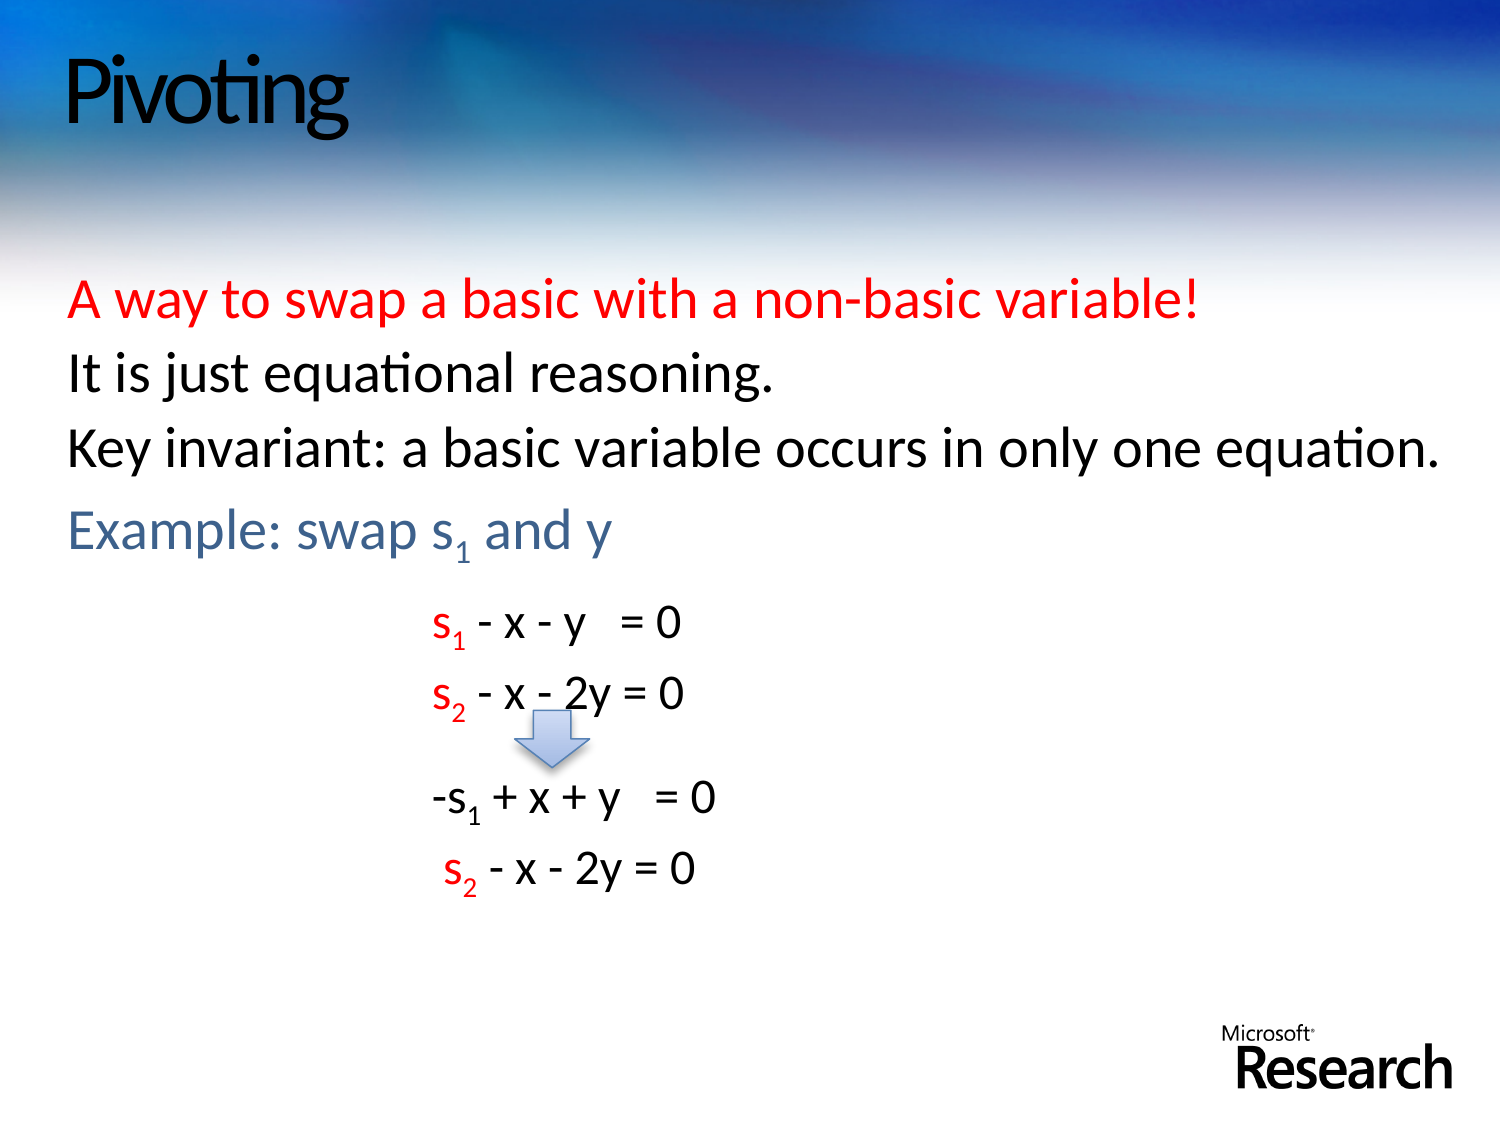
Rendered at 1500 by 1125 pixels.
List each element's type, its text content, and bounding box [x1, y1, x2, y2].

text_box [513, 709, 591, 769]
title Pivoting [62, 37, 1438, 148]
picture [0, 0, 1500, 1125]
text_box -s1 + x + y = 0 s2 - x - 2y = 0 [431, 764, 805, 897]
text_box s1 - x - y = 0 s2 - x - 2y = 0 [431, 589, 733, 722]
text_box A way to swap a basic with a non-basic variable! It is just equational reasoning. Key invariant: a basic variable occurs in only one equation. Example: swap s1 and y [67, 267, 1458, 564]
